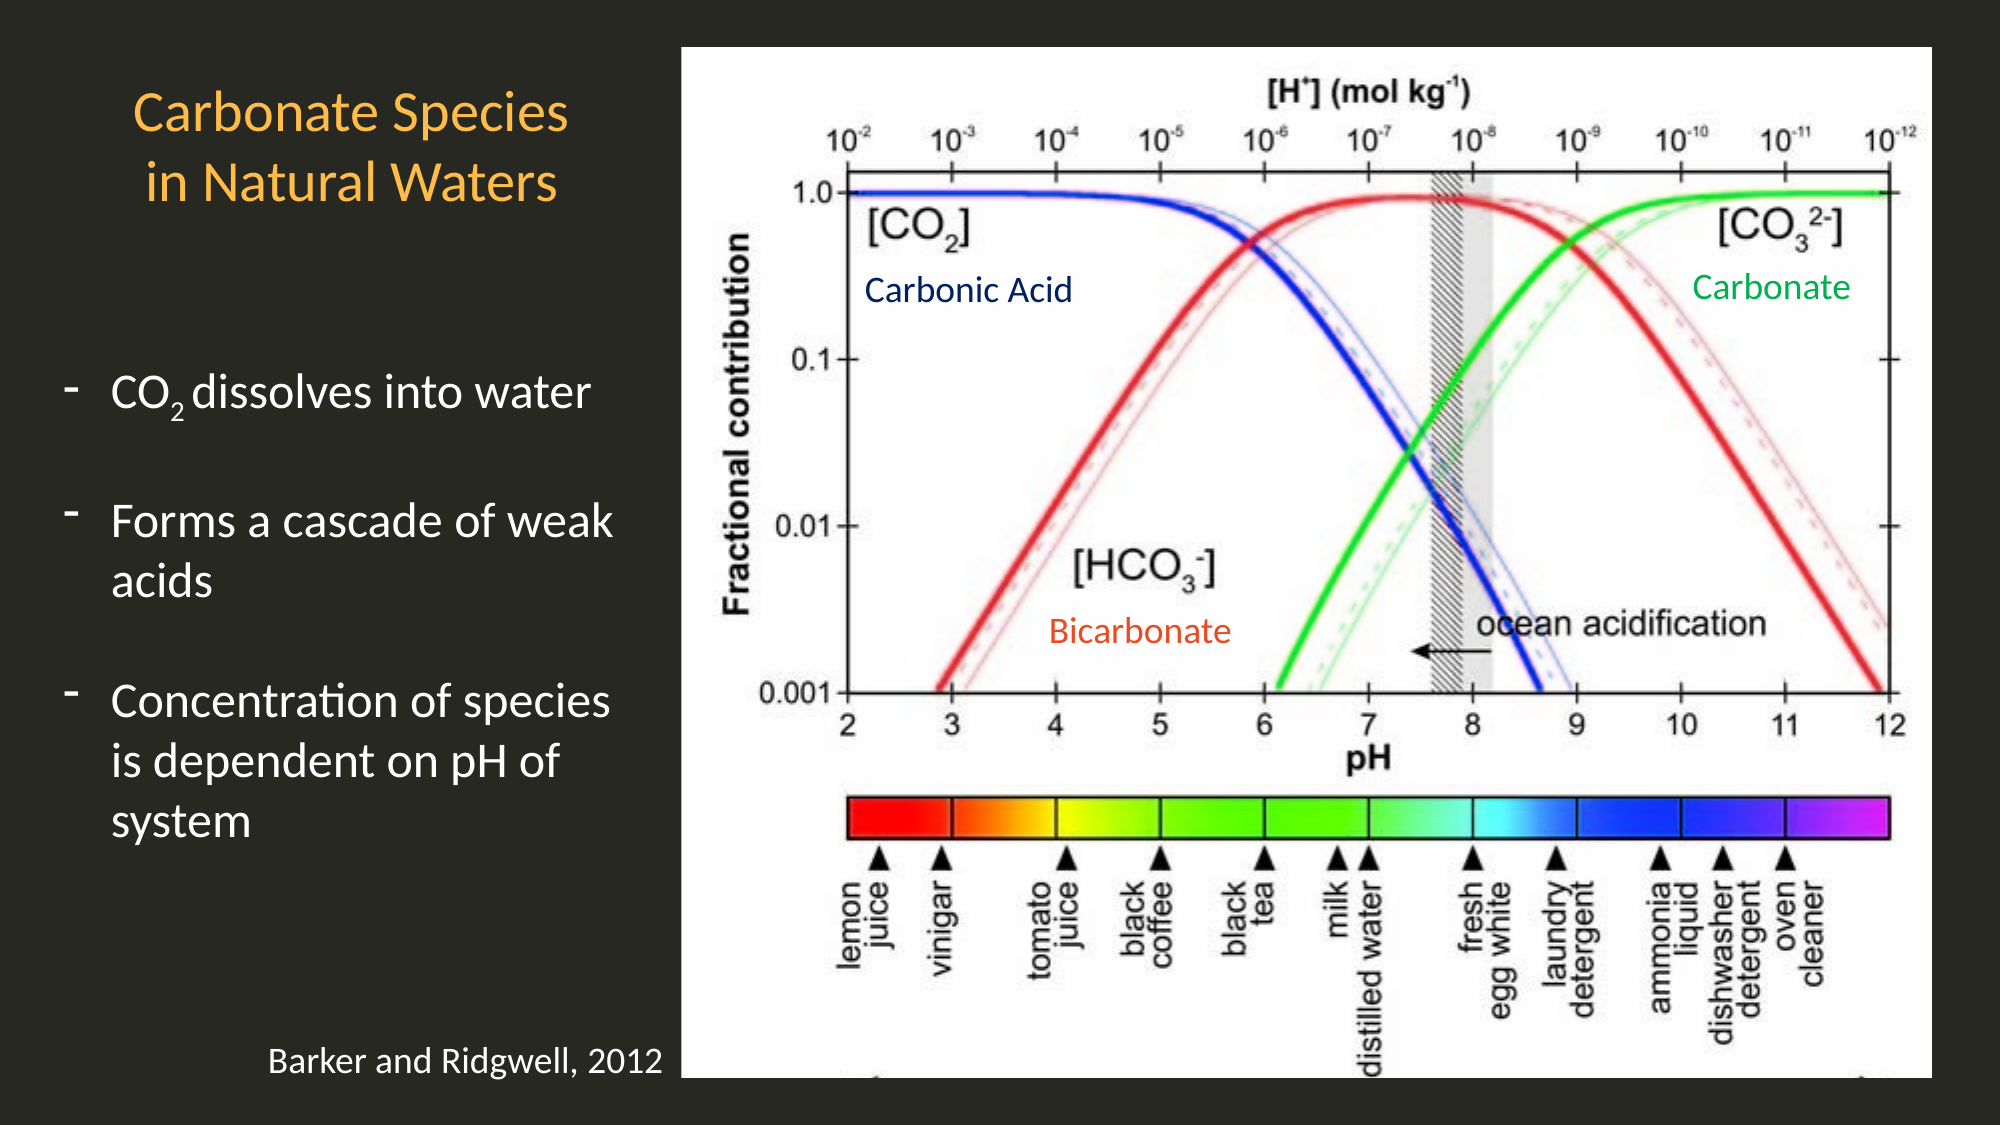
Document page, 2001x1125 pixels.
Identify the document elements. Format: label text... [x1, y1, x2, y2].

picture [681, 47, 1932, 1078]
text_box CO2 dissolves into water Forms a cascade of weak acids Concentration of species is dependent on pH of system [49, 351, 654, 855]
text_box Carbonate Species in Natural Waters [118, 66, 585, 221]
text_box Barker and Ridgwell, 2012 [253, 1028, 679, 1089]
